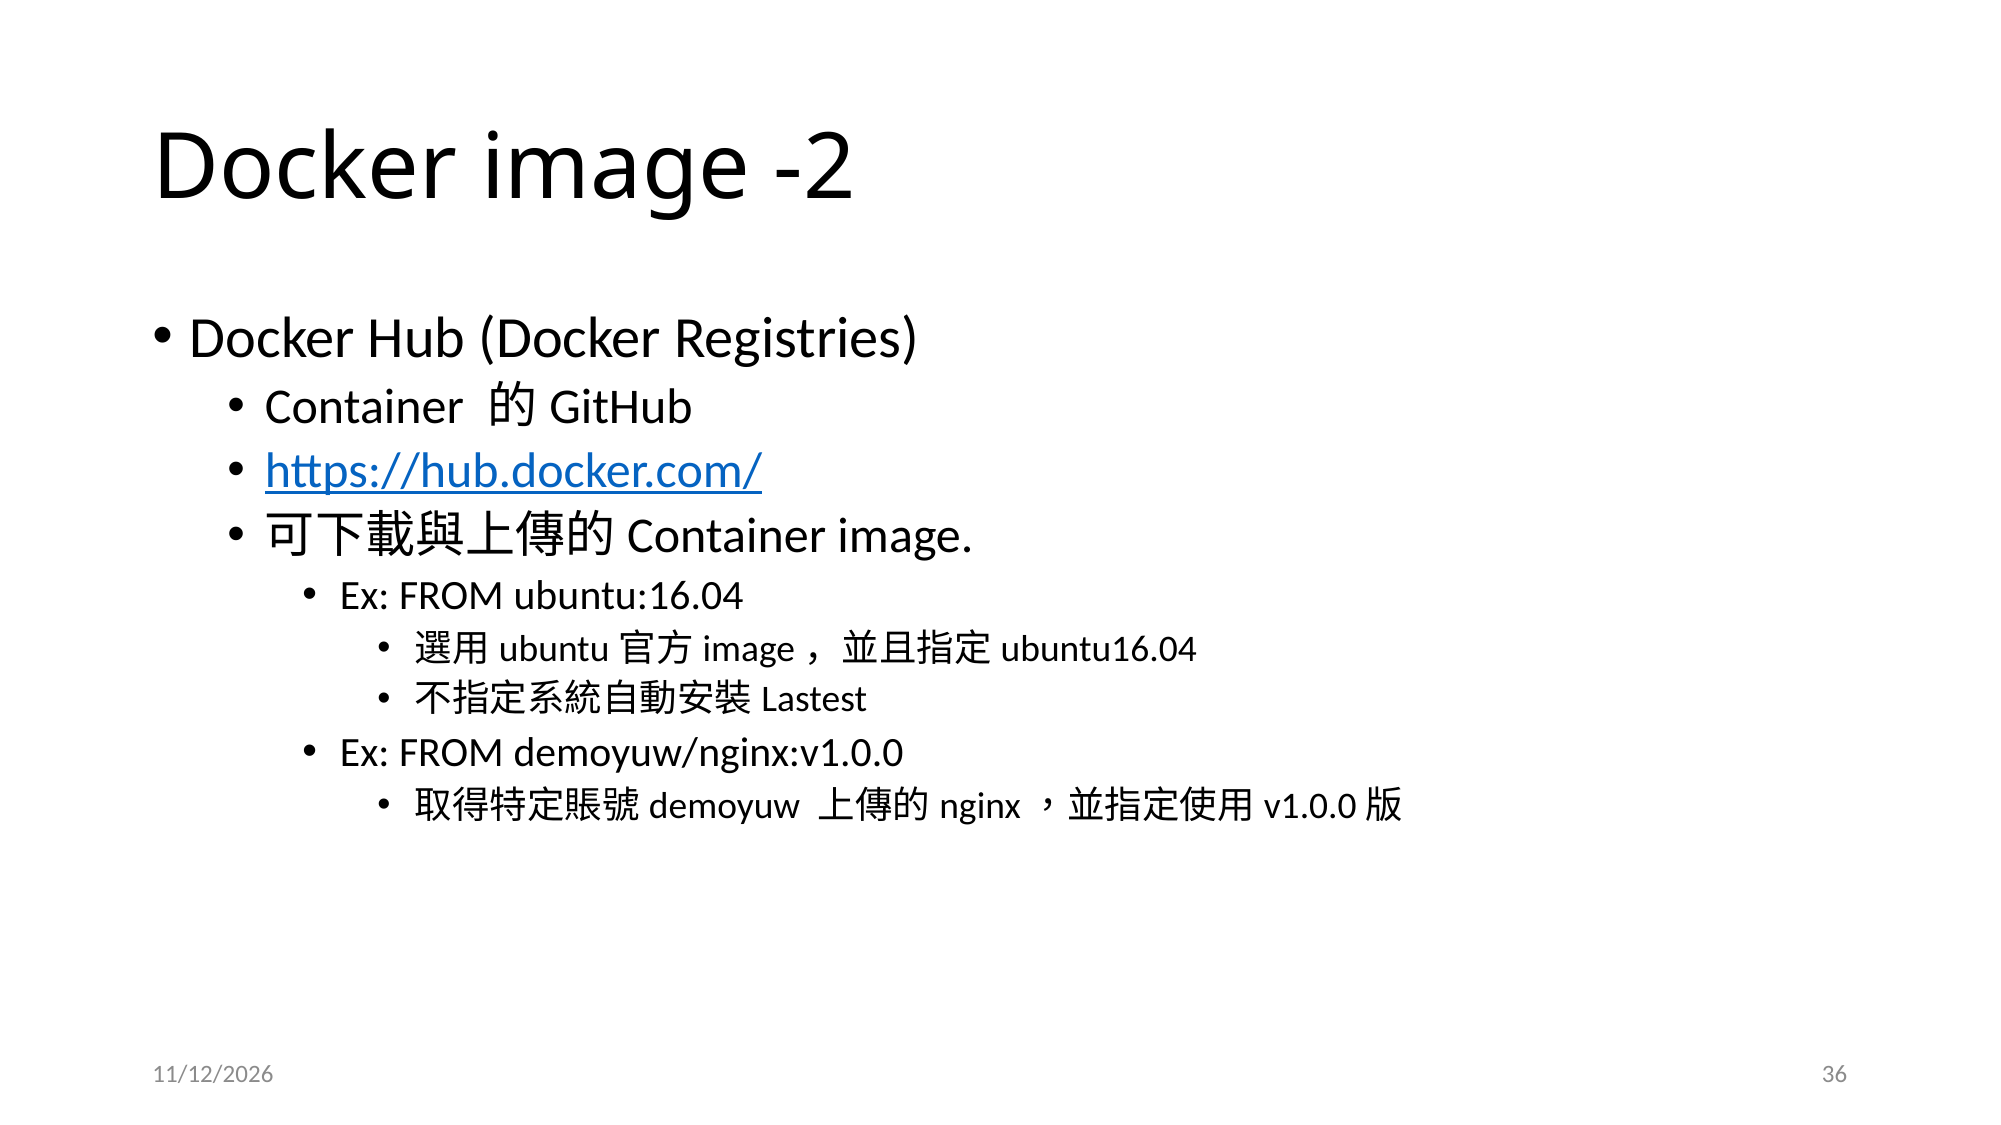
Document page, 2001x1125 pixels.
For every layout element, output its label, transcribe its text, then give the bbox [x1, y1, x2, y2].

list Docker Hub (Docker Registries) Container 的GitHub https://hub.docker.com/ 可下載與上傳的Container image. Ex: FROM ubuntu:16.04 選用ubuntu官方image，並且指定ubuntu16.04 不指定系統自動安裝Lastest Ex: FROM demoyuw/nginx:v1.0.0 取得特定賬號demoyuw 上傳的nginx，並指定使用v1.0.0版 [137, 299, 1863, 1014]
slide_number 36 [1412, 1042, 1863, 1103]
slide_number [137, 1042, 588, 1103]
title Docker image -2 [137, 59, 1863, 278]
